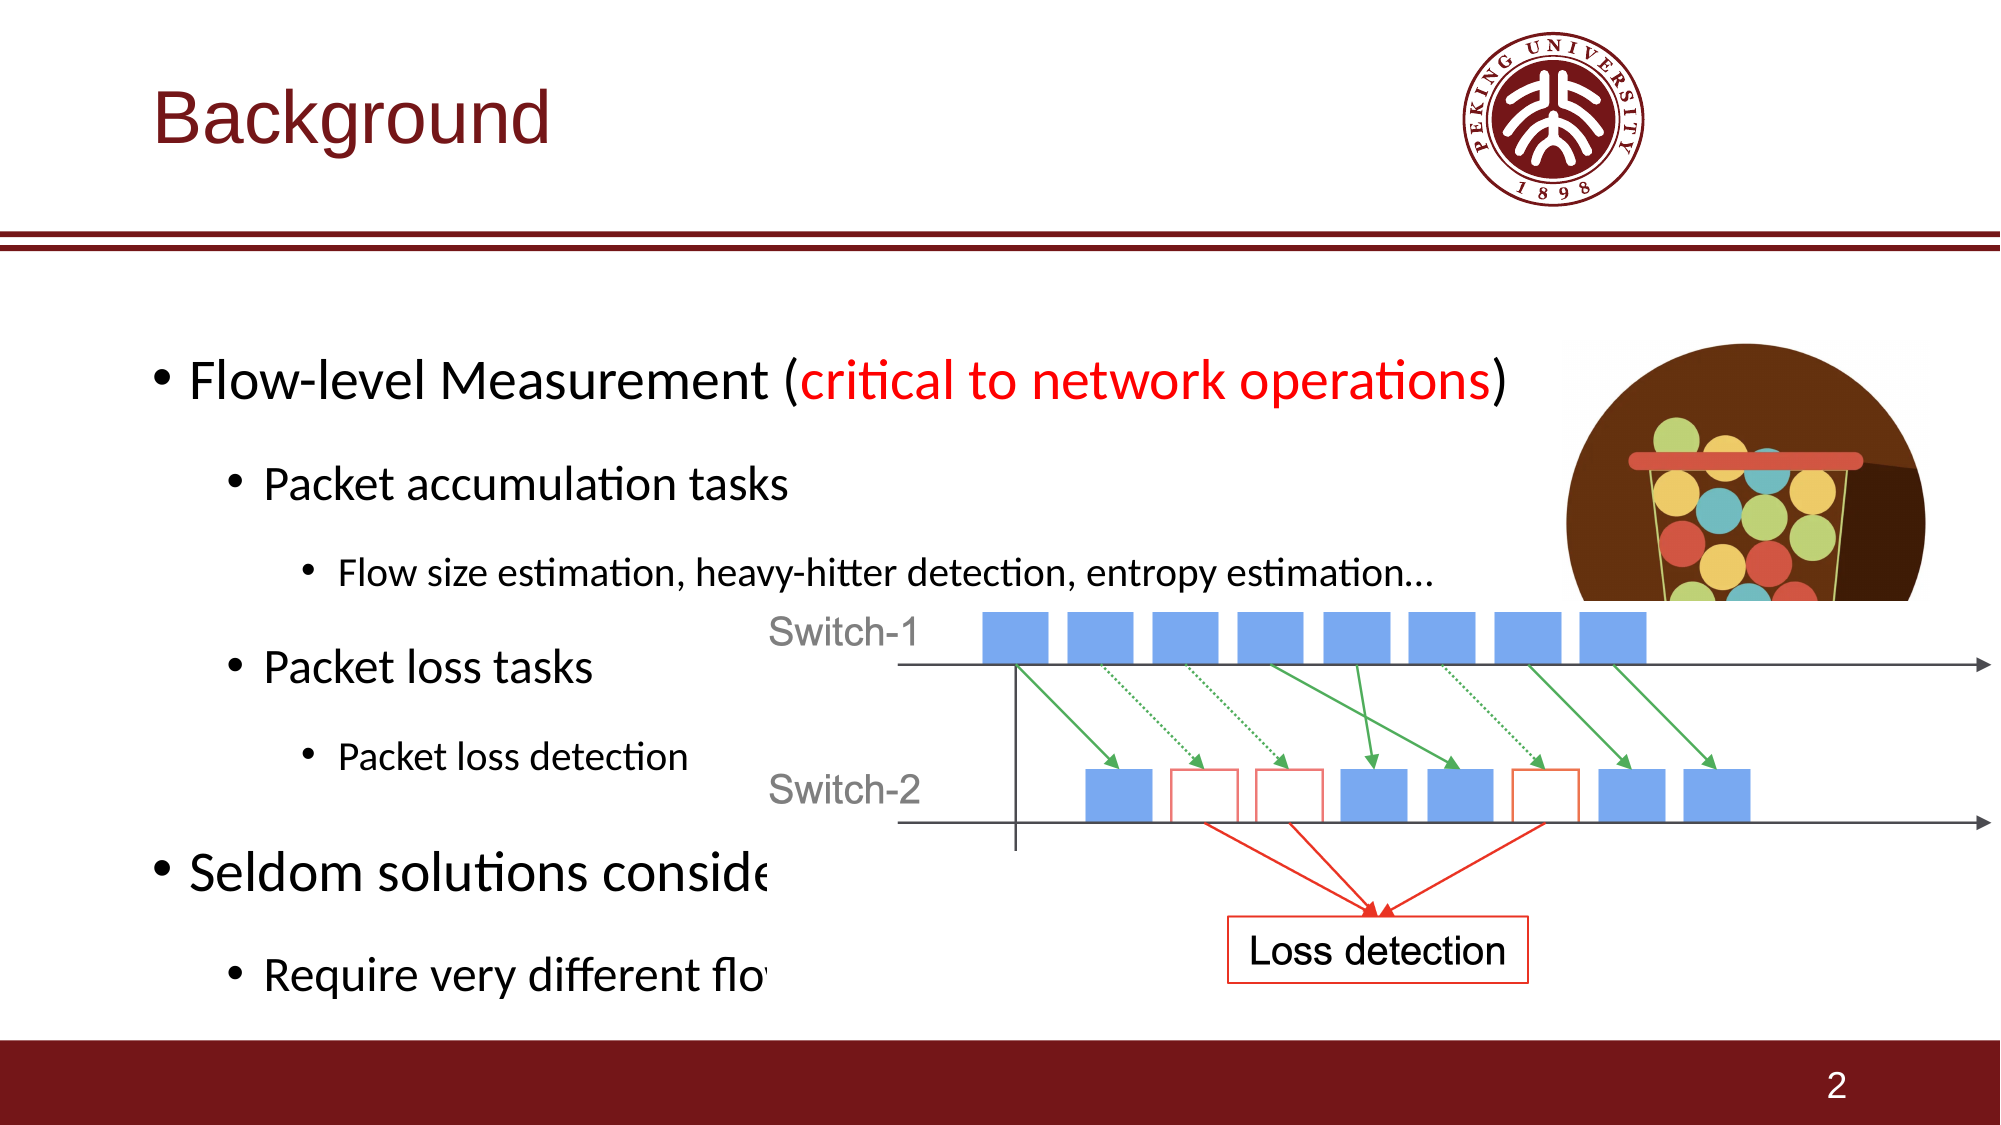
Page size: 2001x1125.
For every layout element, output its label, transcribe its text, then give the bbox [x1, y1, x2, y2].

picture [767, 340, 1994, 997]
text_box [975, 537, 1025, 588]
list Flow-level Measurement (critical to network operations) Packet accumulation tasks Flow size estimation, heavy-hitter detection, entropy estimation… Packet loss tasks Packet loss detection Seldom solutions consider and support both kinds of tasks Require very different flow-level statistics [137, 299, 1863, 1014]
title Background [137, 32, 1413, 207]
slide_number 2 [1412, 1053, 1863, 1114]
